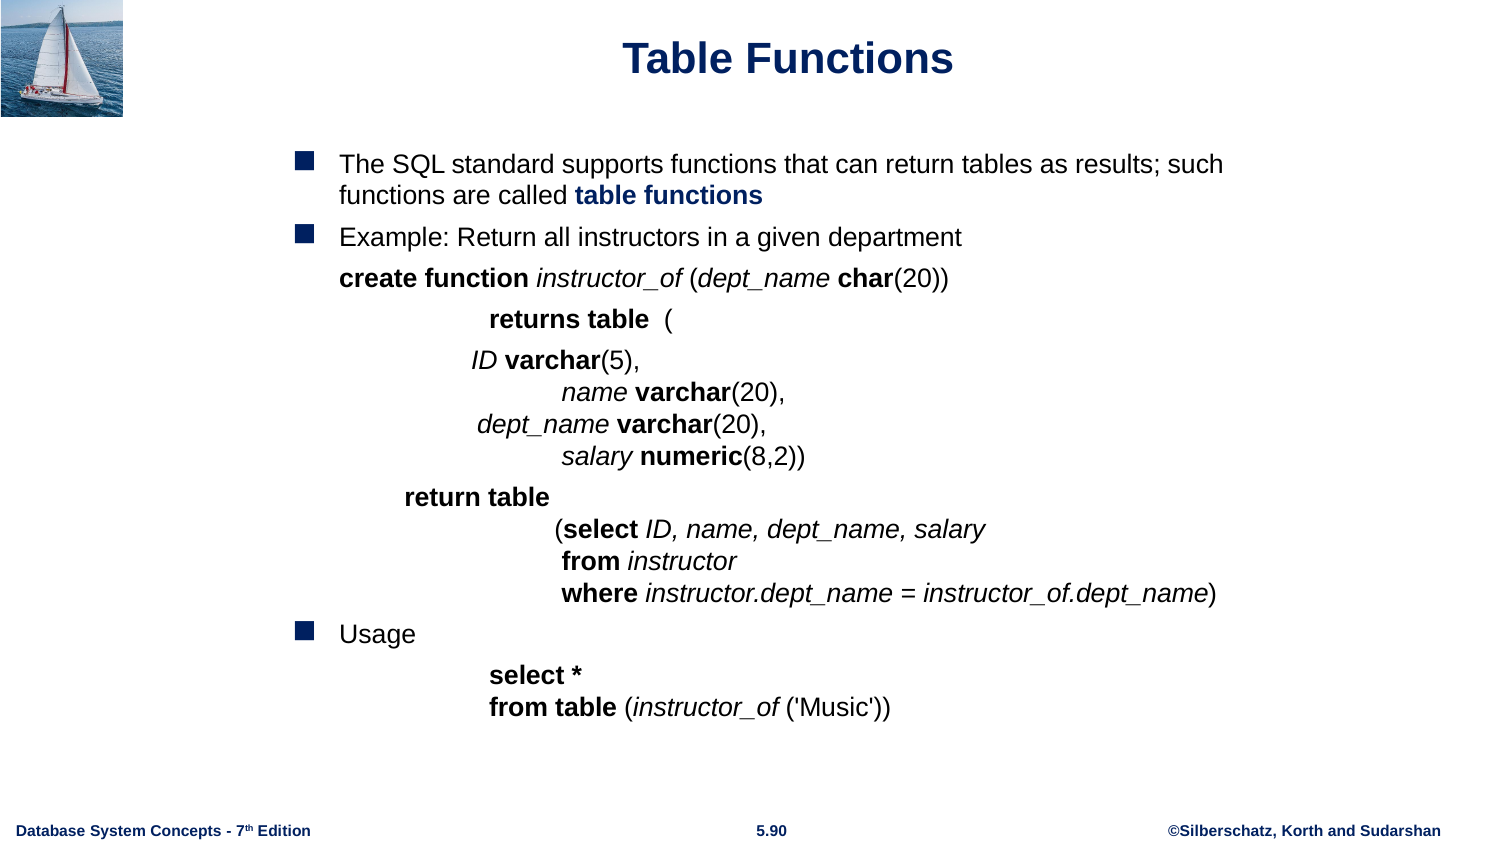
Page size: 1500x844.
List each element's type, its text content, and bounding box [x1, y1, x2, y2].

picture [0, 0, 123, 117]
title Table Functions [125, 14, 1452, 90]
list The SQL standard supports functions that can return tables as results; such functions are called table functions Example: Return all instructors in a given department create function instructor_of (dept_name char(20)) returns table ( ID varchar(5), name varchar(20), dept_name varchar(20), salary numeric(8,2)) return table (select ID, name, dept_name, salary from instructor where instructor.dept_name = instructor_of.dept_name) Usage select * from table (instructor_of ('Music')) [282, 139, 1311, 817]
